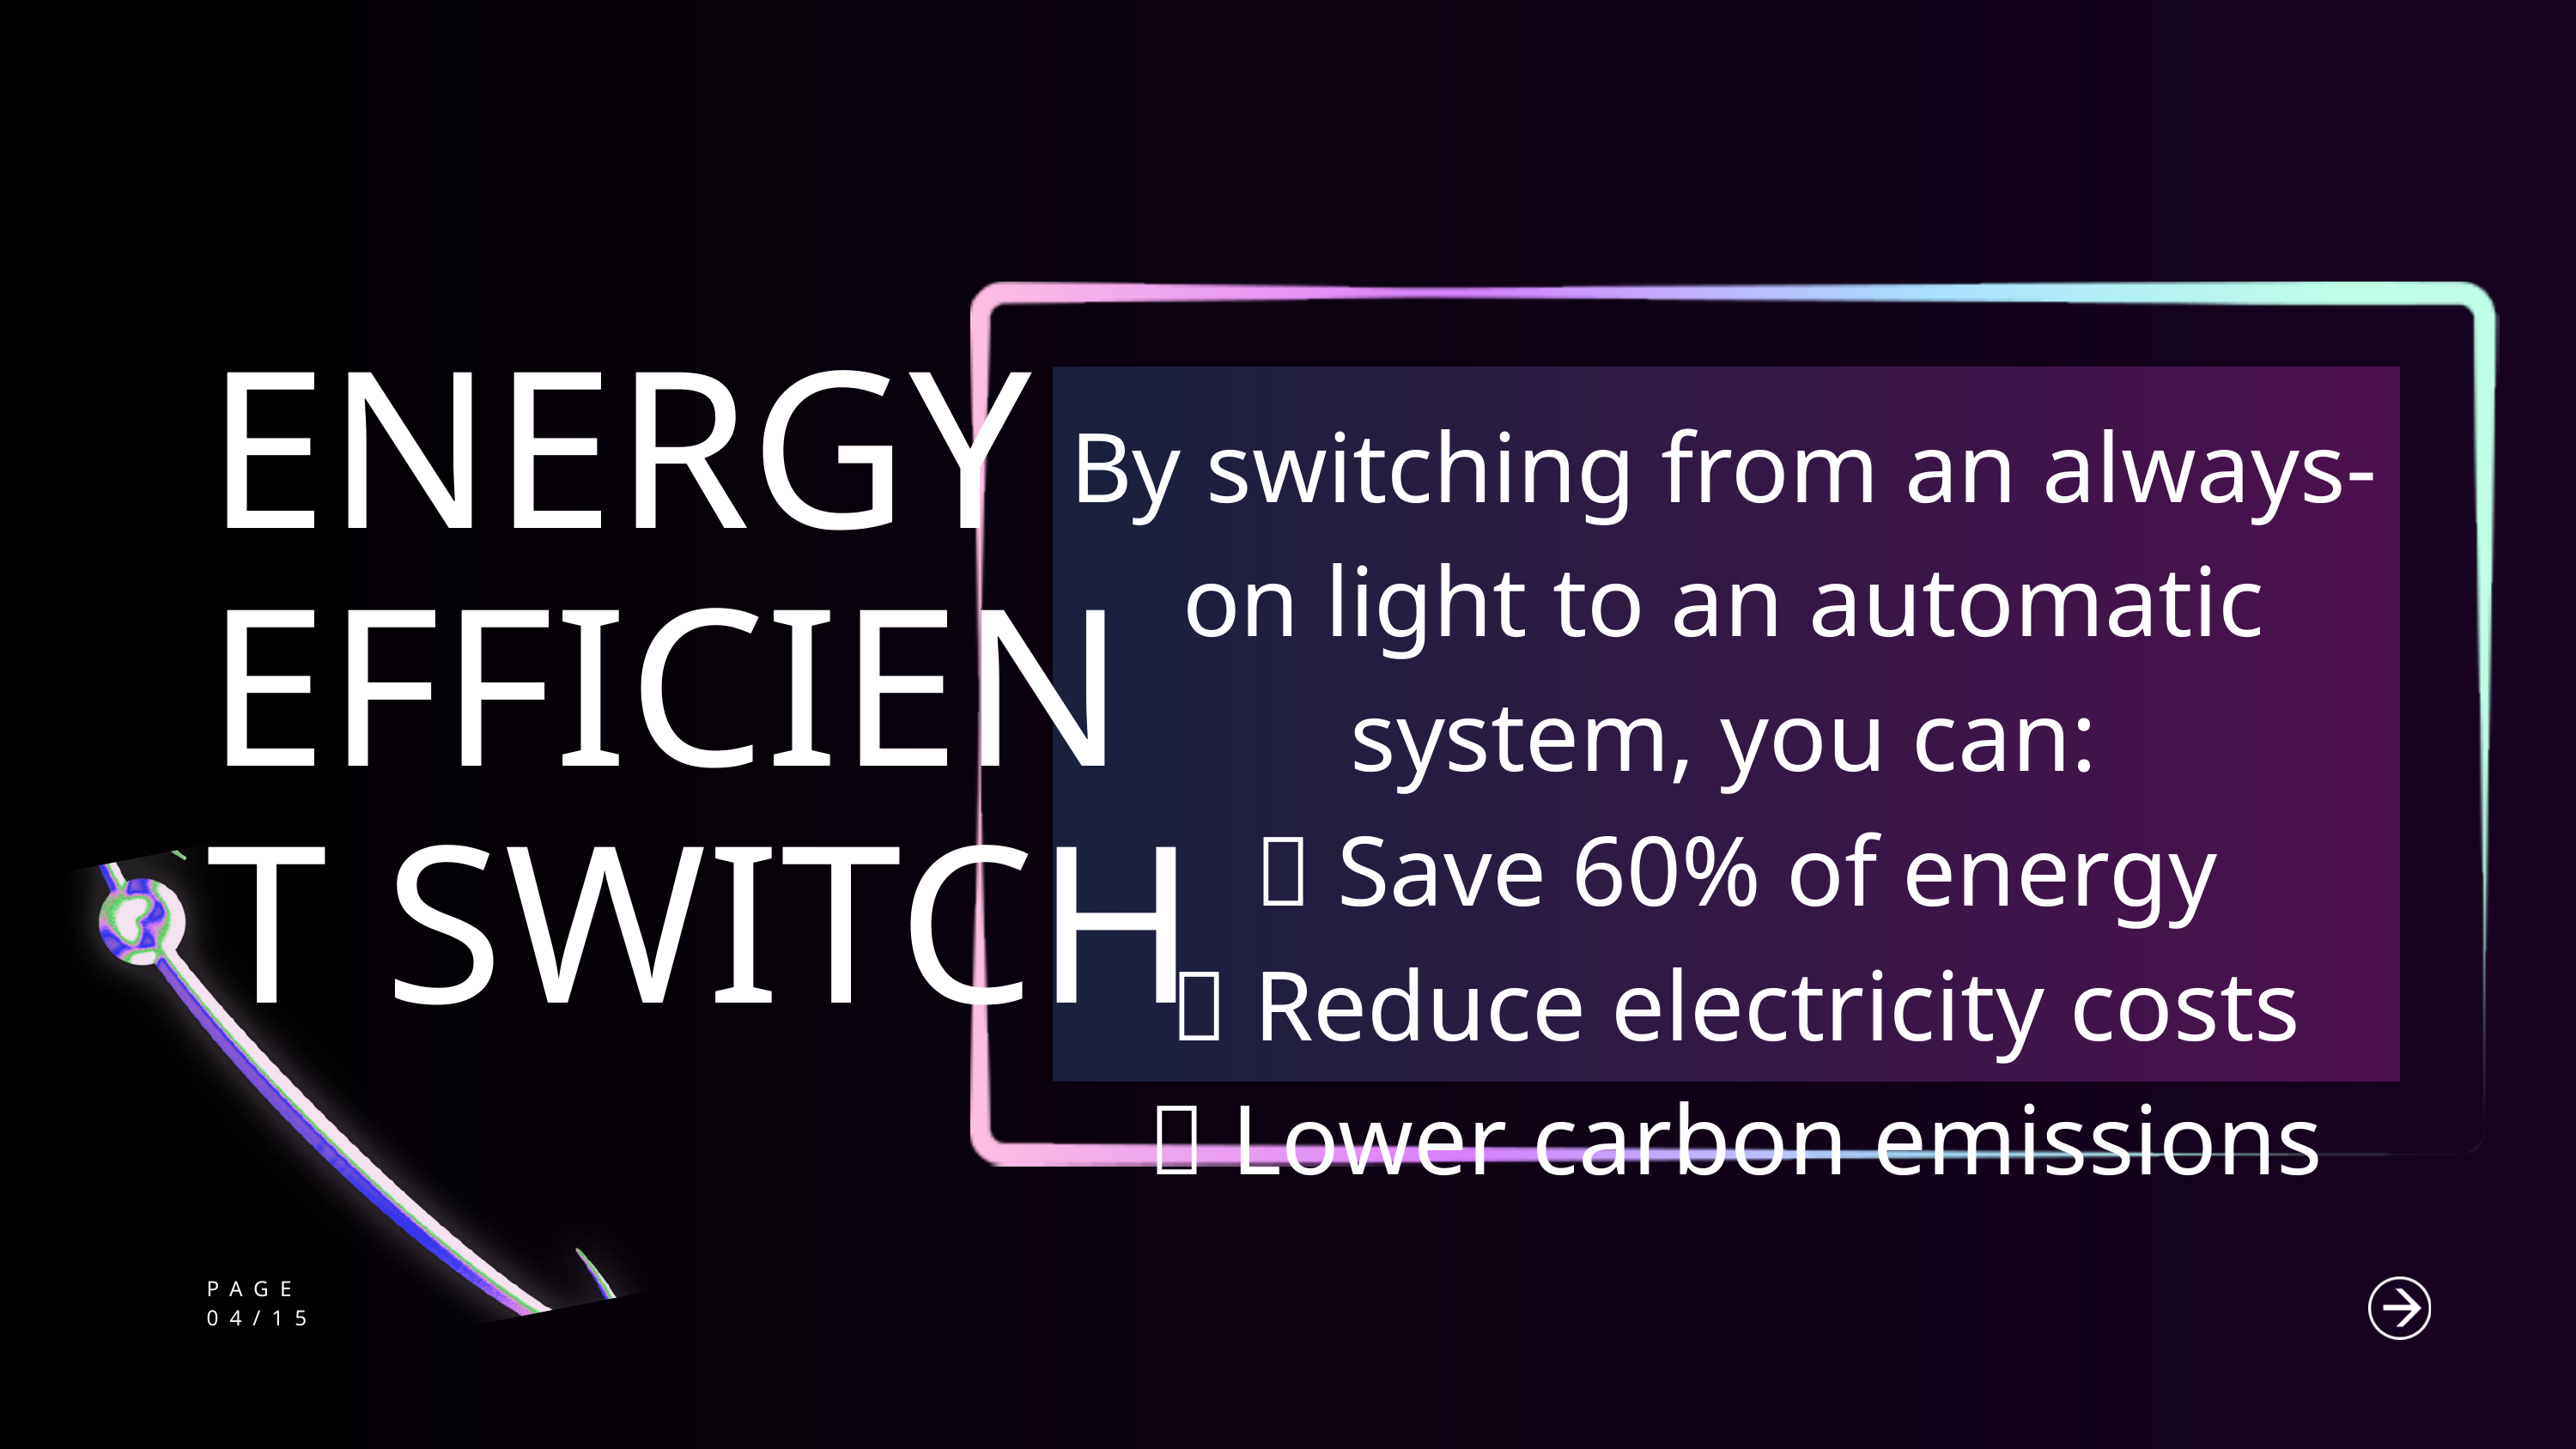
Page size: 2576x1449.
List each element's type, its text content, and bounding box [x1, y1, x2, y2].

text_box By switching from an always-on light to an automatic system, you can: ✅ Save 60% of energy ✅ Reduce electricity costs ✅ Lower carbon emissions [1053, 1088, 2396, 1195]
text_box [52, 844, 666, 1388]
text_box PAGE 04/15 [206, 1271, 393, 1331]
text_box ENERGY EFFICIENT SWITCH [206, 334, 1219, 1047]
text_box [970, 282, 2500, 1167]
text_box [1052, 367, 2400, 1082]
text_box [2368, 1276, 2432, 1340]
